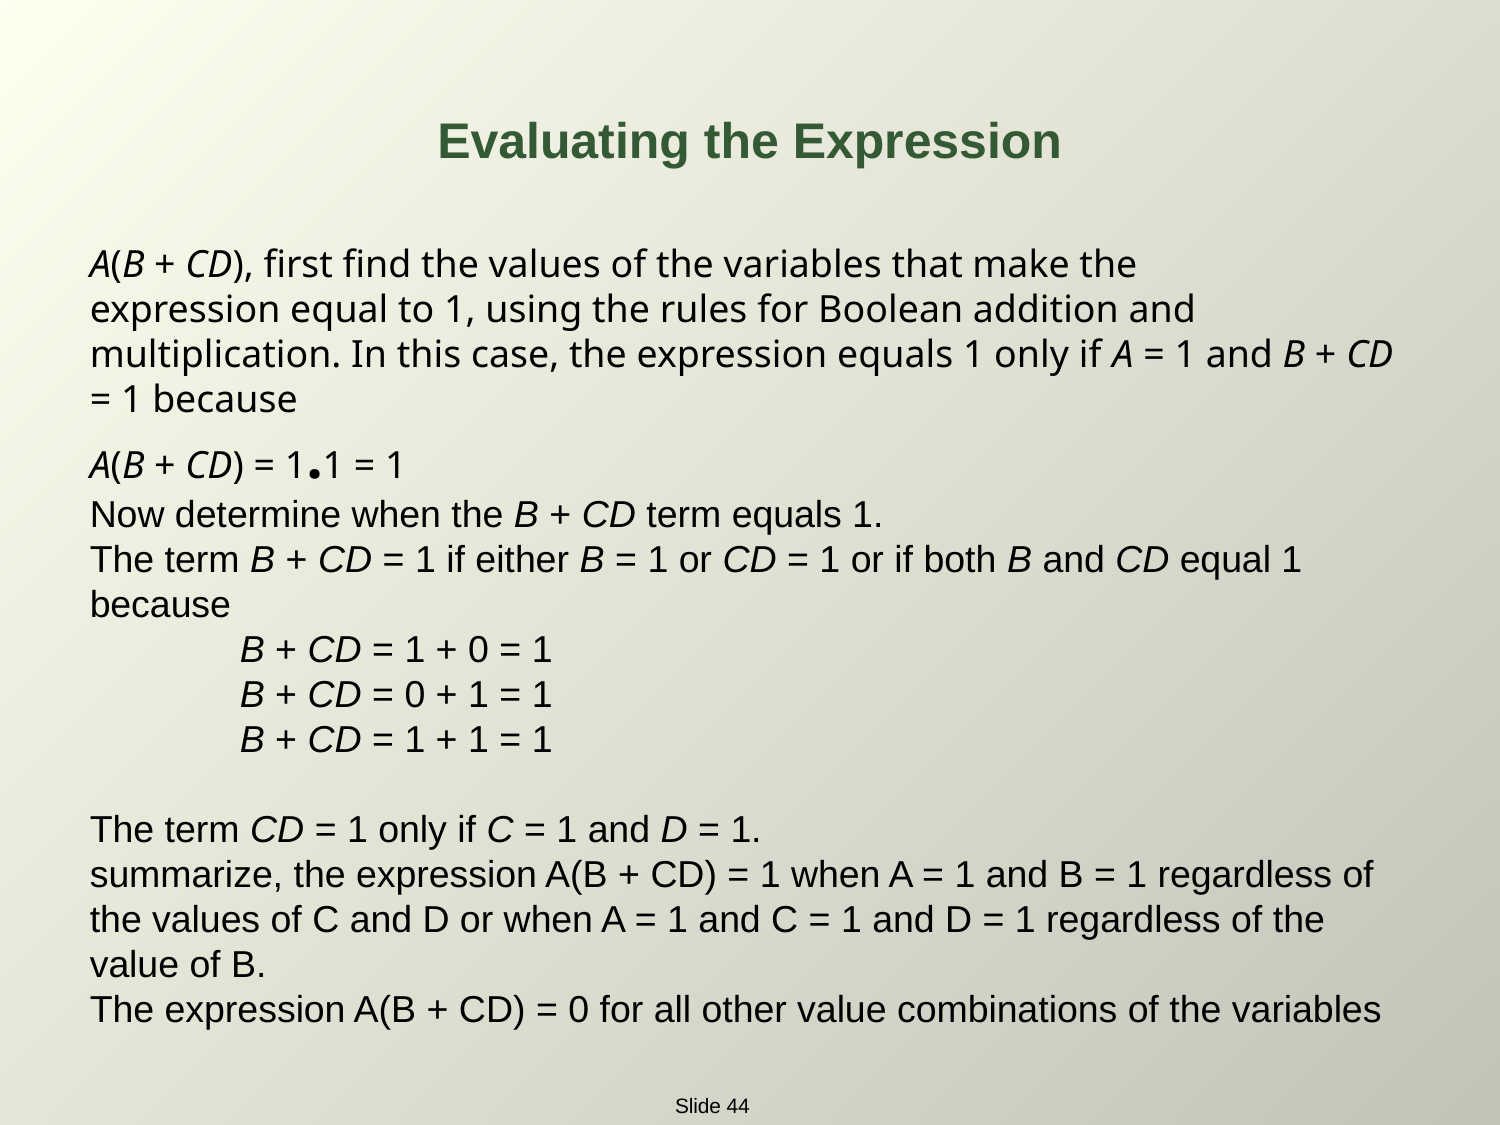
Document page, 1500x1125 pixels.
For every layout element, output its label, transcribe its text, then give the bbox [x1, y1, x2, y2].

text_box A(B + CD), first find the values of the variables that make the expression equal to 1, using the rules for Boolean addition and multiplication. In this case, the expression equals 1 only if A = 1 and B + CD = 1 because A(B + CD) = 1.1 = 1 Now determine when the B + CD term equals 1. The term B + CD = 1 if either B = 1 or CD = 1 or if both B and CD equal 1 because B + CD = 1 + 0 = 1 B + CD = 0 + 1 = 1 B + CD = 1 + 1 = 1 The term CD = 1 only if C = 1 and D = 1. summarize, the expression A(B + CD) = 1 when A = 1 and B = 1 regardless of the values of C and D or when A = 1 and C = 1 and D = 1 regardless of the value of B. The expression A(B + CD) = 0 for all other value combinations of the variables [74, 232, 1425, 1038]
title Evaluating the Expression [75, 45, 1425, 232]
